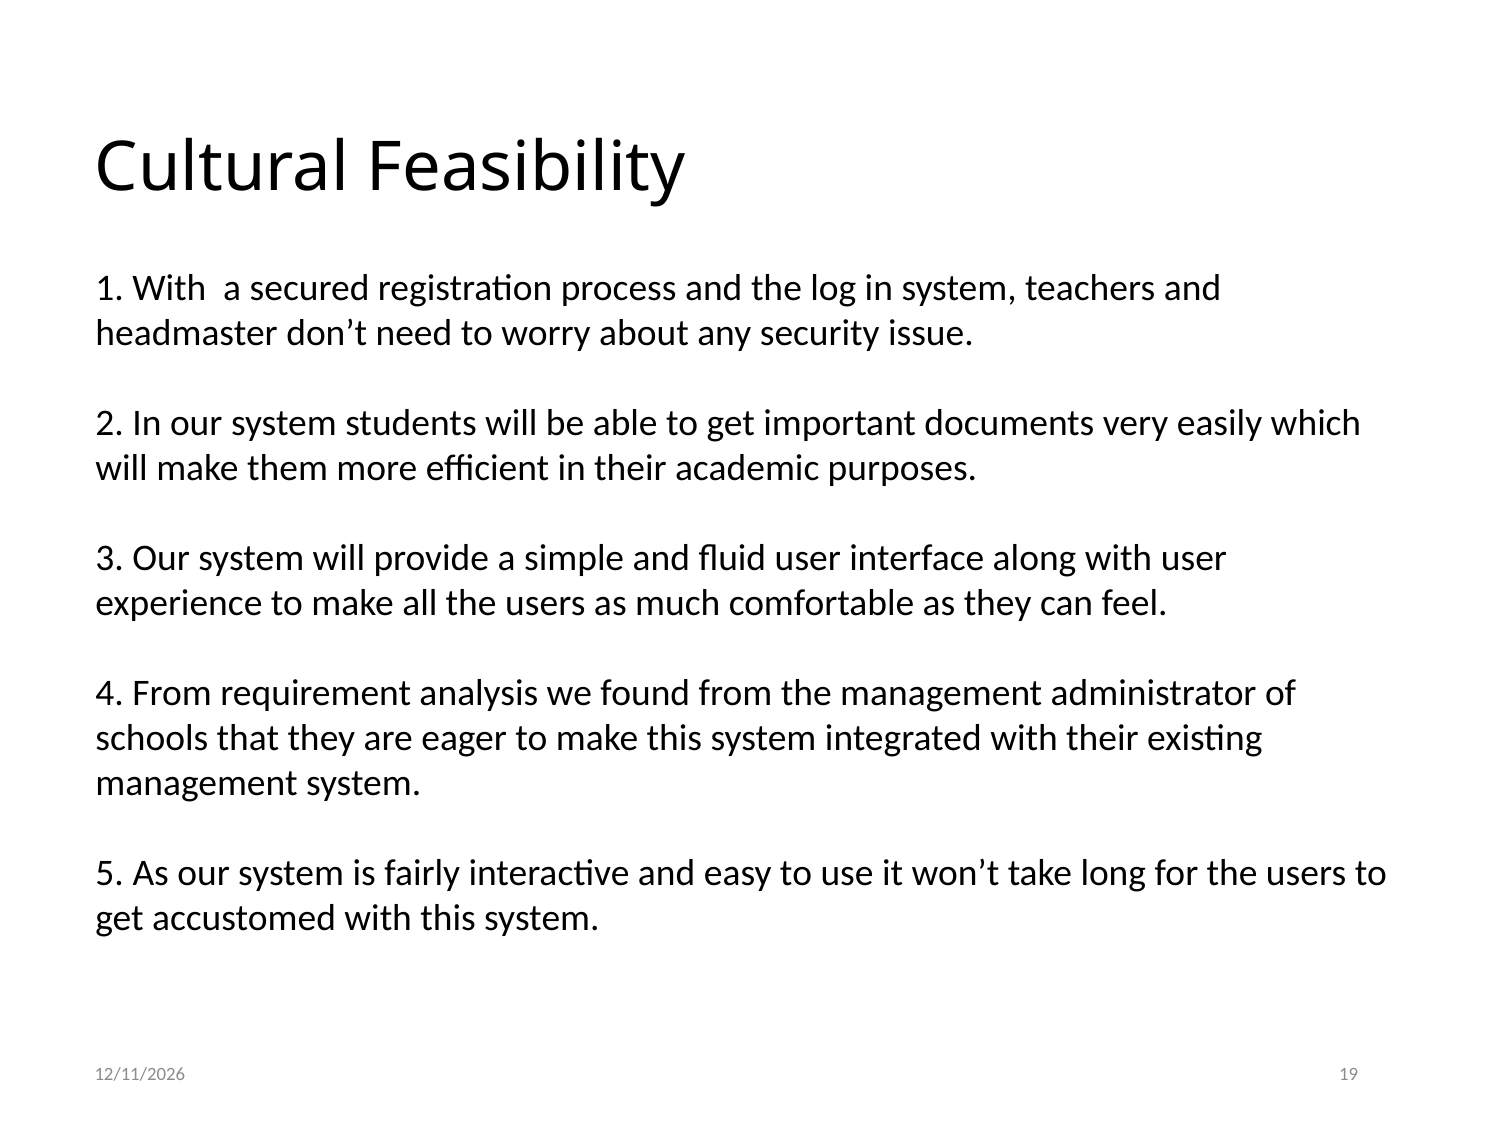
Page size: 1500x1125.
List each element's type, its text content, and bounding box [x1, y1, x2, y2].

slide_number 19 [1035, 1042, 1374, 1103]
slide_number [79, 1042, 417, 1103]
title Cultural Feasibility [79, 59, 1374, 278]
text_box 1. With a secured registration process and the log in system, teachers and headmaster don’t need to worry about any security issue. 2. In our system students will be able to get important documents very easily which will make them more efficient in their academic purposes. 3. Our system will provide a simple and fluid user interface along with user experience to make all the users as much comfortable as they can feel. 4. From requirement analysis we found from the management administrator of schools that they are eager to make this system integrated with their existing management system. 5. As our system is fairly interactive and easy to use it won’t take long for the users to get accustomed with this system. [80, 255, 1413, 991]
